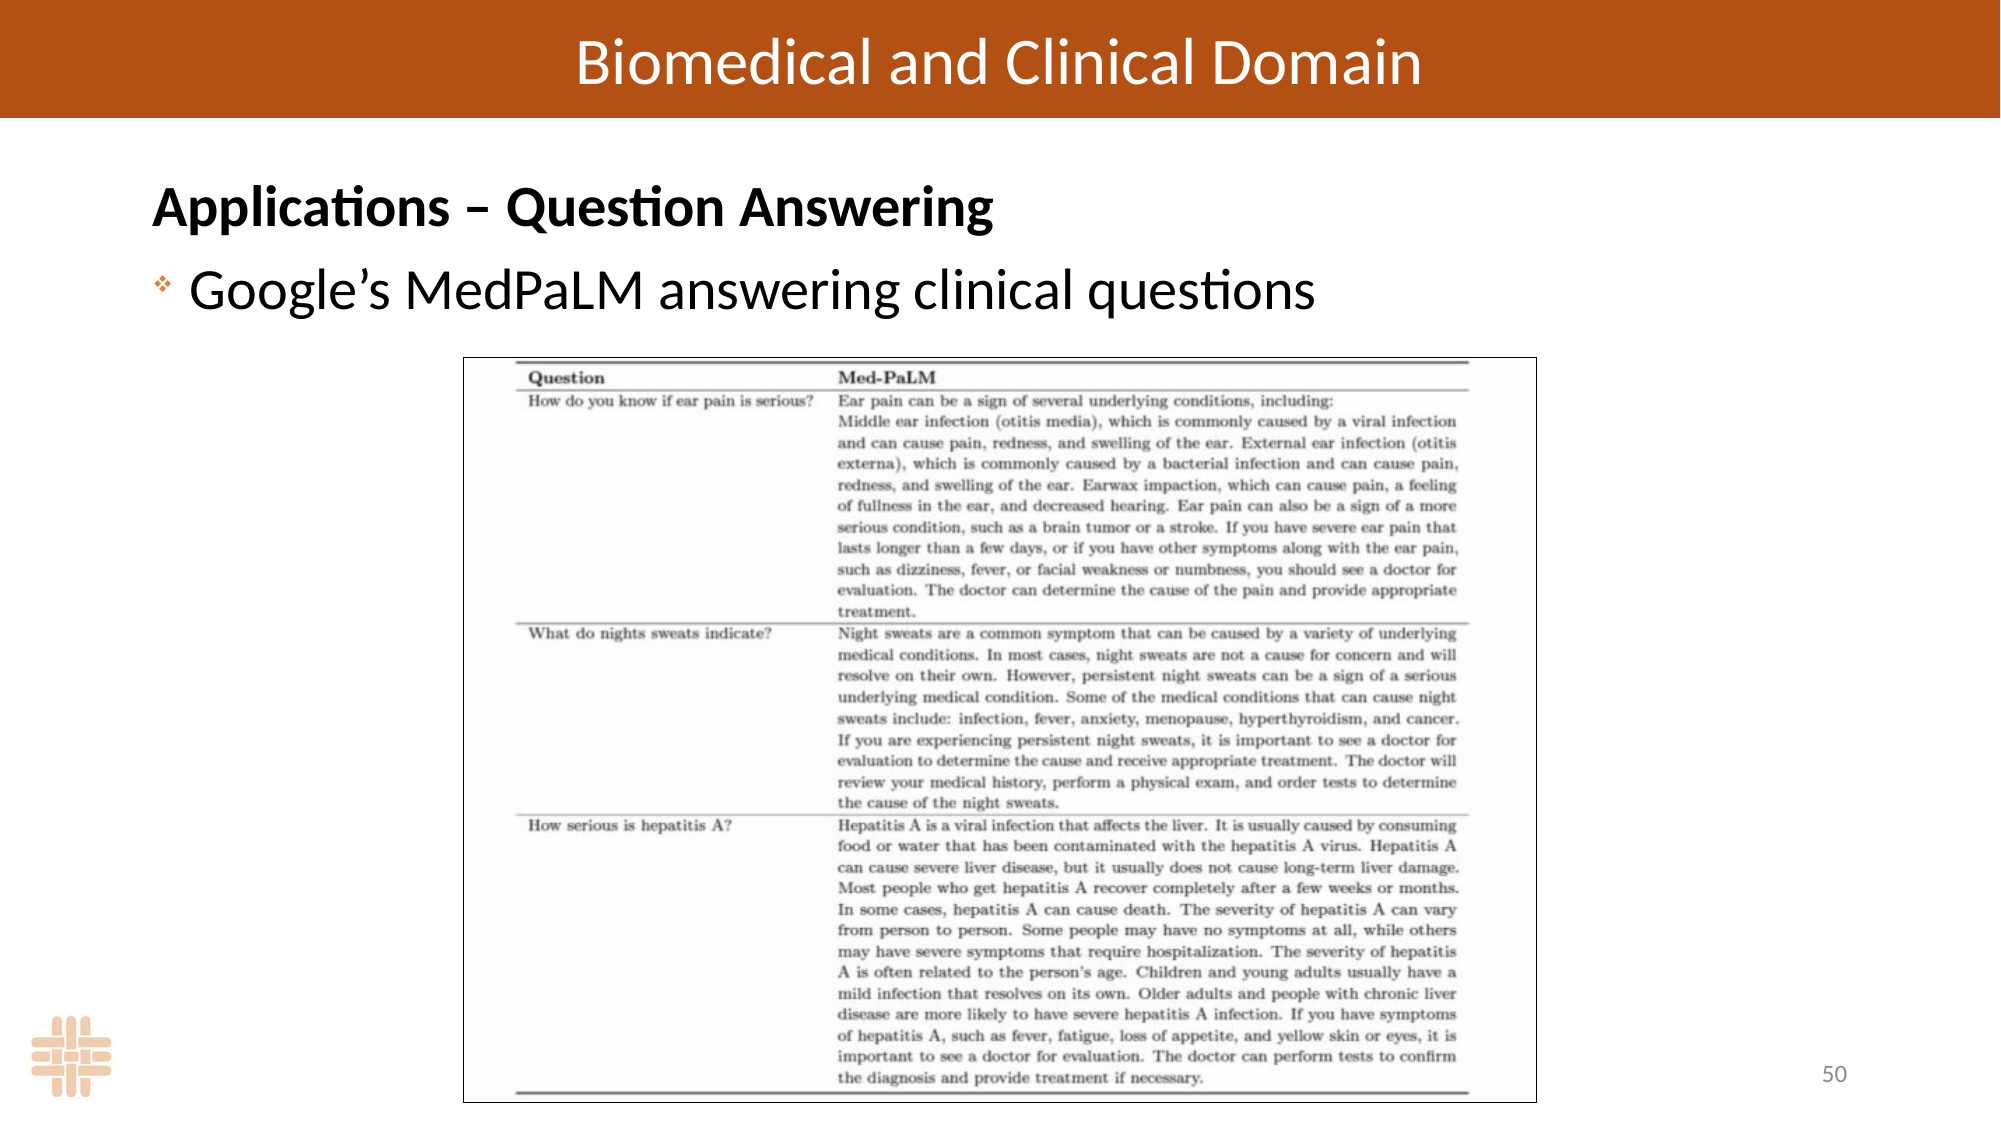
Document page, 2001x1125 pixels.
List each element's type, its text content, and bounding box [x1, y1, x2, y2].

slide_number 50 [1537, 1042, 1863, 1103]
picture [0, 0, 2001, 1125]
list Applications – Question Answering Google’s MedPaLM answering clinical questions [137, 168, 1863, 1014]
title Biomedical and Clinical Domain [0, 21, 2000, 106]
